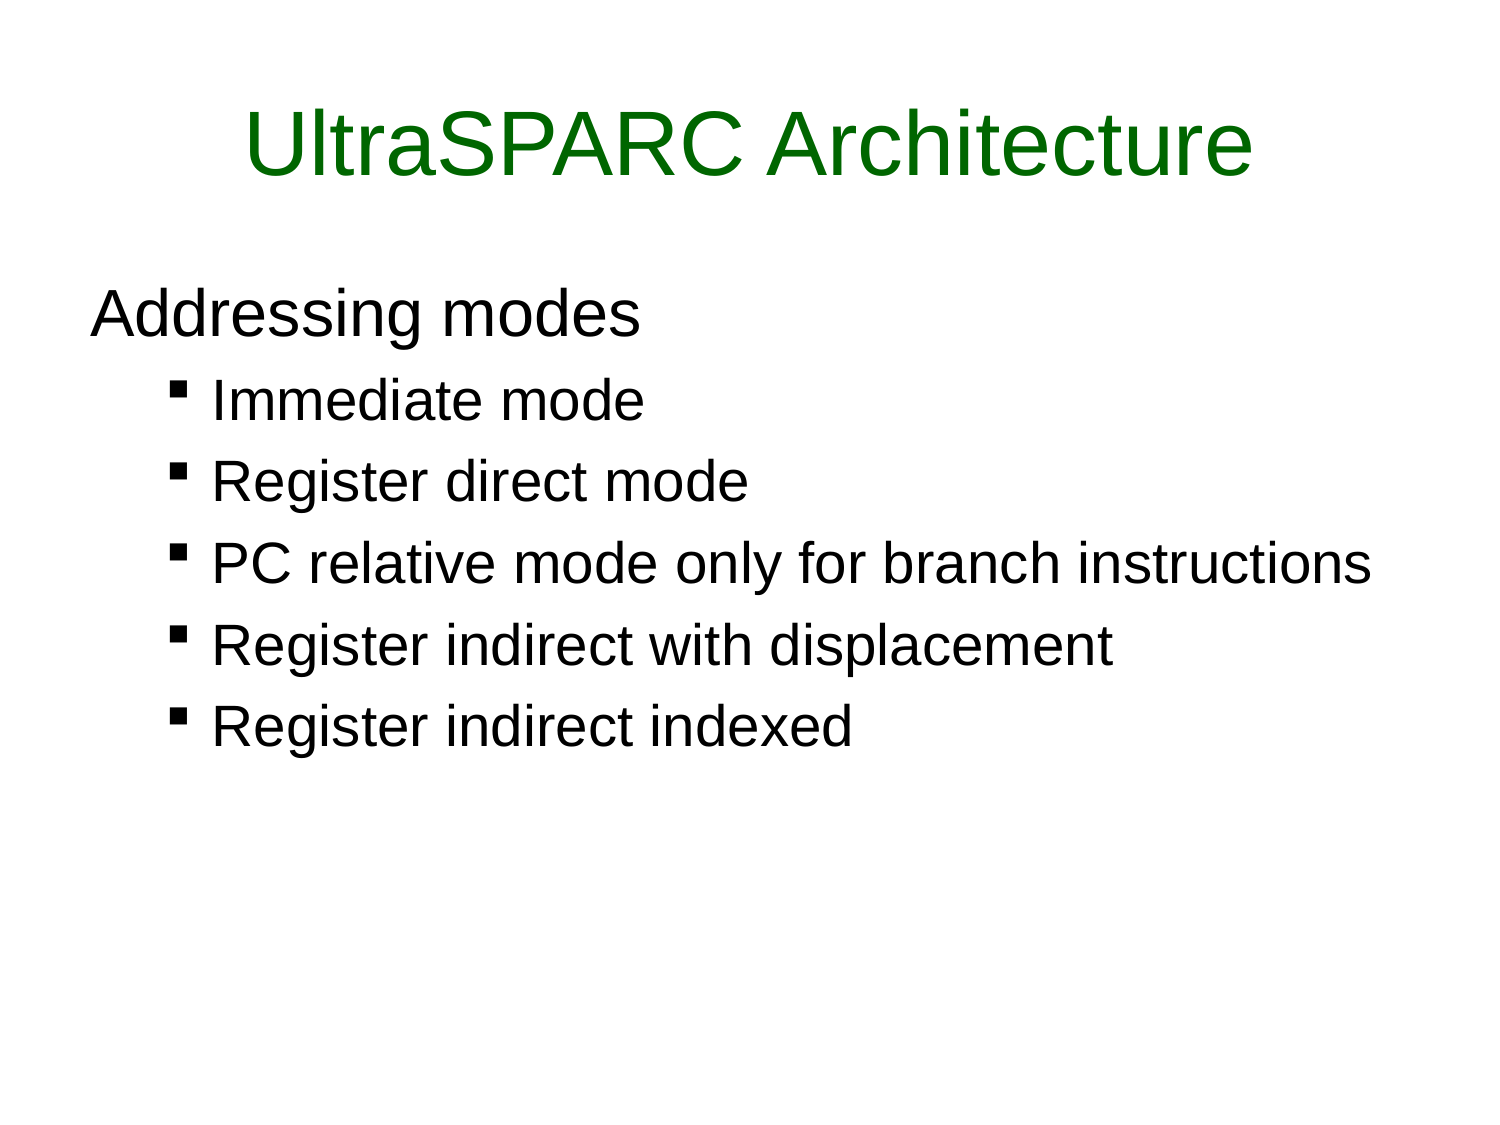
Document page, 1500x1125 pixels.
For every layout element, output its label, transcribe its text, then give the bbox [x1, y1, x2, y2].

list Addressing modes Immediate mode Register direct mode PC relative mode only for branch instructions Register indirect with displacement Register indirect indexed [74, 262, 1426, 1006]
title UltraSPARC Architecture [74, 44, 1426, 233]
